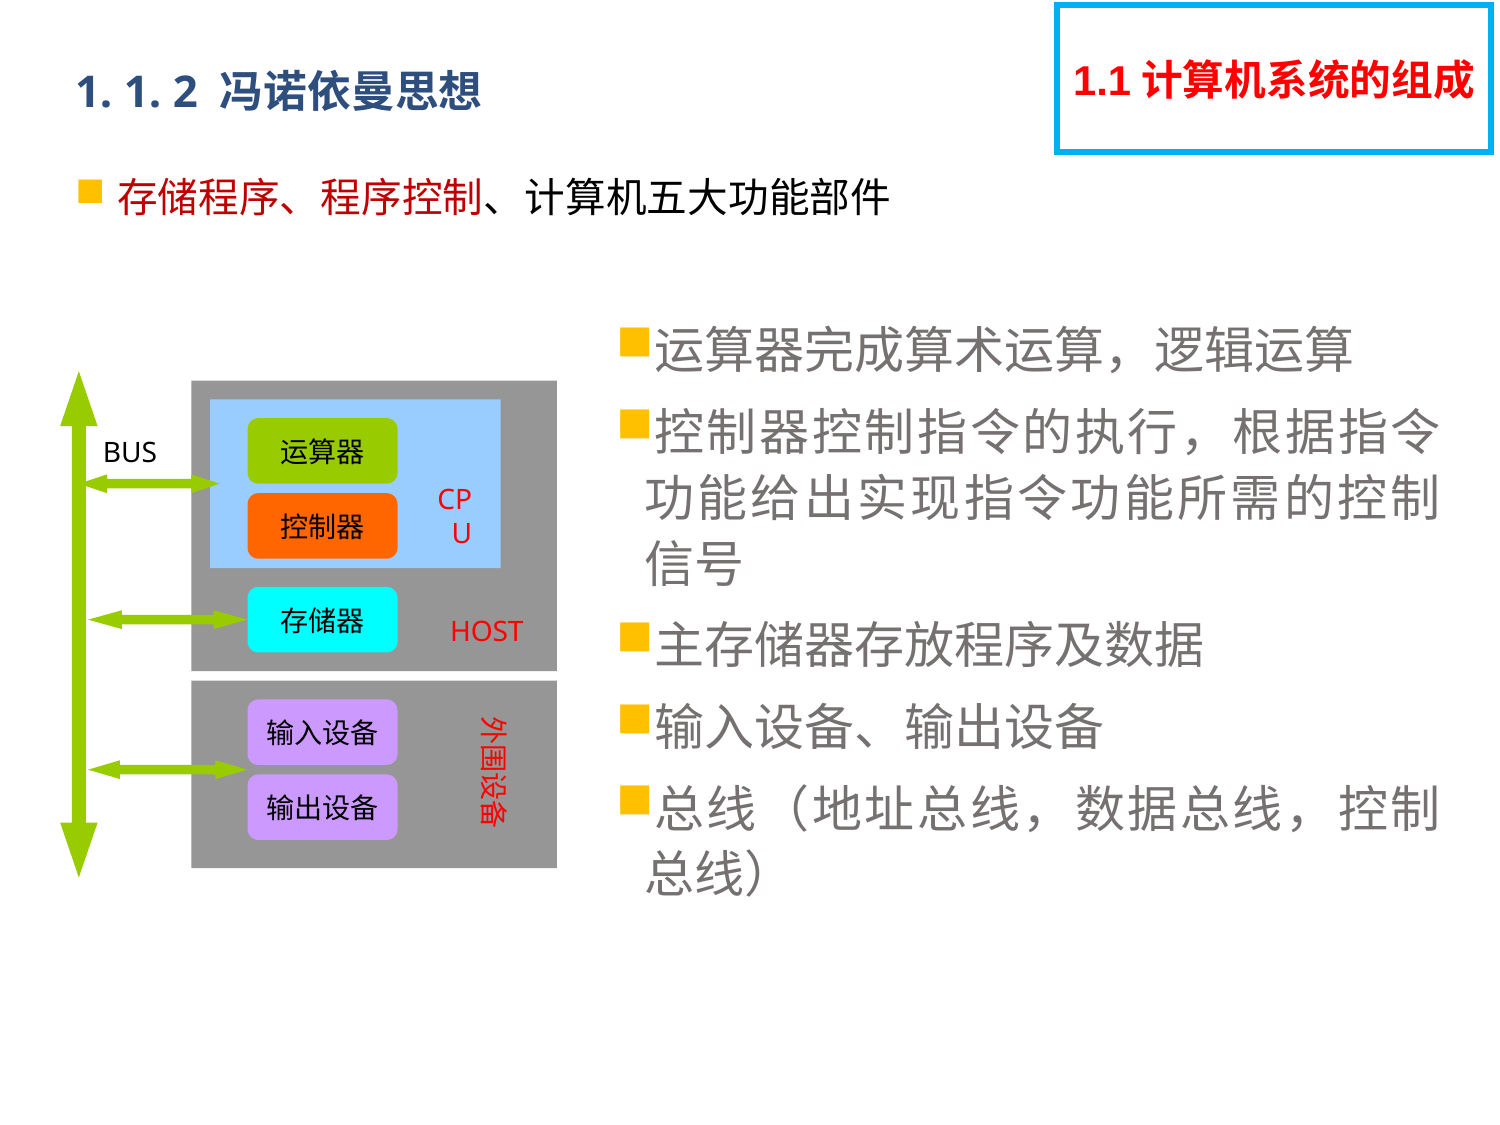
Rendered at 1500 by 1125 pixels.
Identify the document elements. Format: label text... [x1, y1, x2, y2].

text_box 1.1计算机系统的组成 [1057, 5, 1492, 152]
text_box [248, 380, 557, 672]
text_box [60, 371, 248, 878]
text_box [248, 399, 501, 569]
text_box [248, 680, 557, 869]
list 存储程序、程序控制、计算机五大功能部件 [60, 154, 1354, 1080]
text_box 运算器完成算术运算，逻辑运算 控制器控制指令的执行，根据指令功能给出实现指令功能所需的控制信号 主存储器存放程序及数据 输入设备、输出设备 总线（地址总线，数据总线，控制总线） [601, 281, 1456, 705]
title 1. 1. 2 冯诺依曼思想 [60, 42, 1057, 144]
